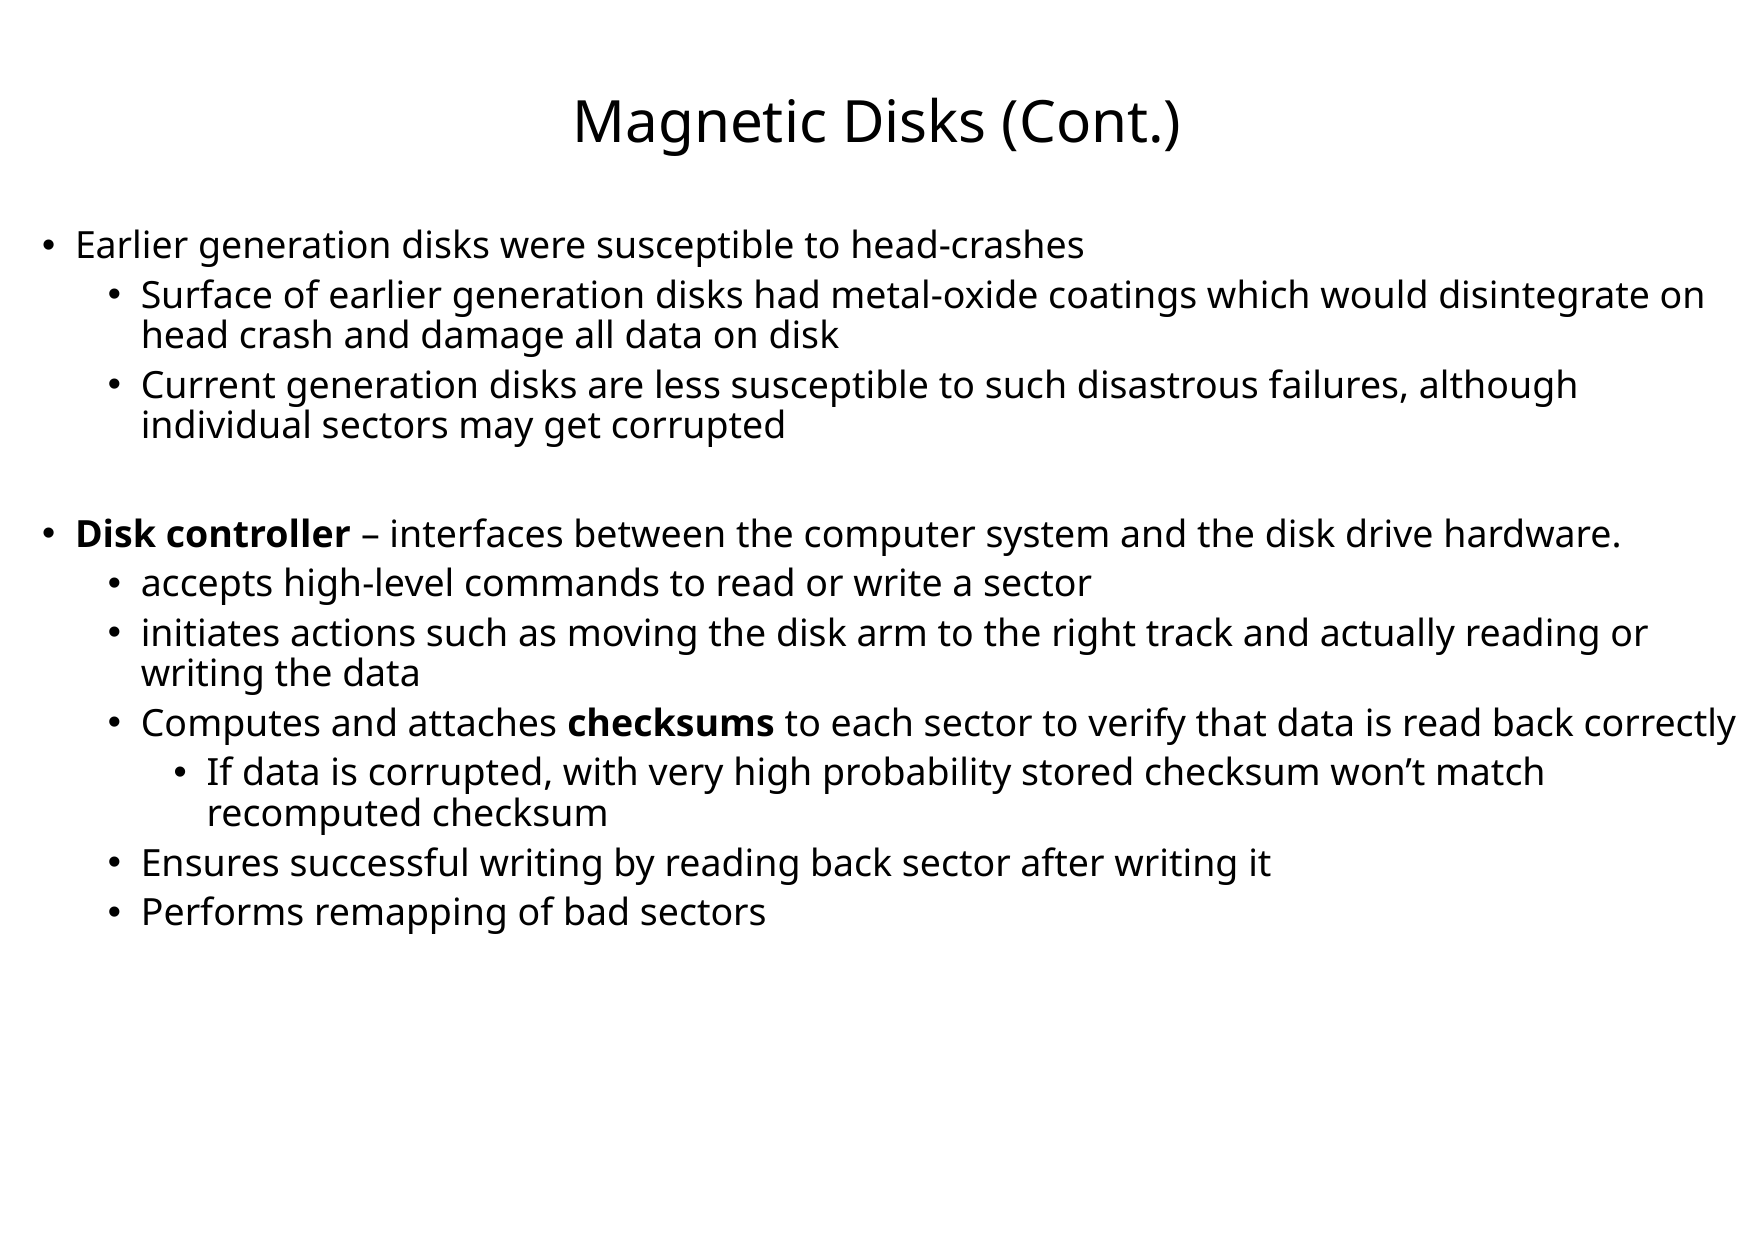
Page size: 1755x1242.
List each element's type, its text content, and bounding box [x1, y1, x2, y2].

title Magnetic Disks (Cont.) [120, 3, 1634, 218]
list Earlier generation disks were susceptible to head-crashes Surface of earlier generation disks had metal-oxide coatings which would disintegrate on head crash and damage all data on disk Current generation disks are less susceptible to such disastrous failures, although individual sectors may get corrupted Disk controller – interfaces between the computer system and the disk drive hardware. accepts high-level commands to read or write a sector initiates actions such as moving the disk arm to the right track and actually reading or writing the data Computes and attaches checksums to each sector to verify that data is read back correctly If data is corrupted, with very high probability stored checksum won’t match recomputed checksum Ensures successful writing by reading back sector after writing it Performs remapping of bad sectors [27, 218, 1755, 1127]
text_box [228, 678, 1446, 1045]
